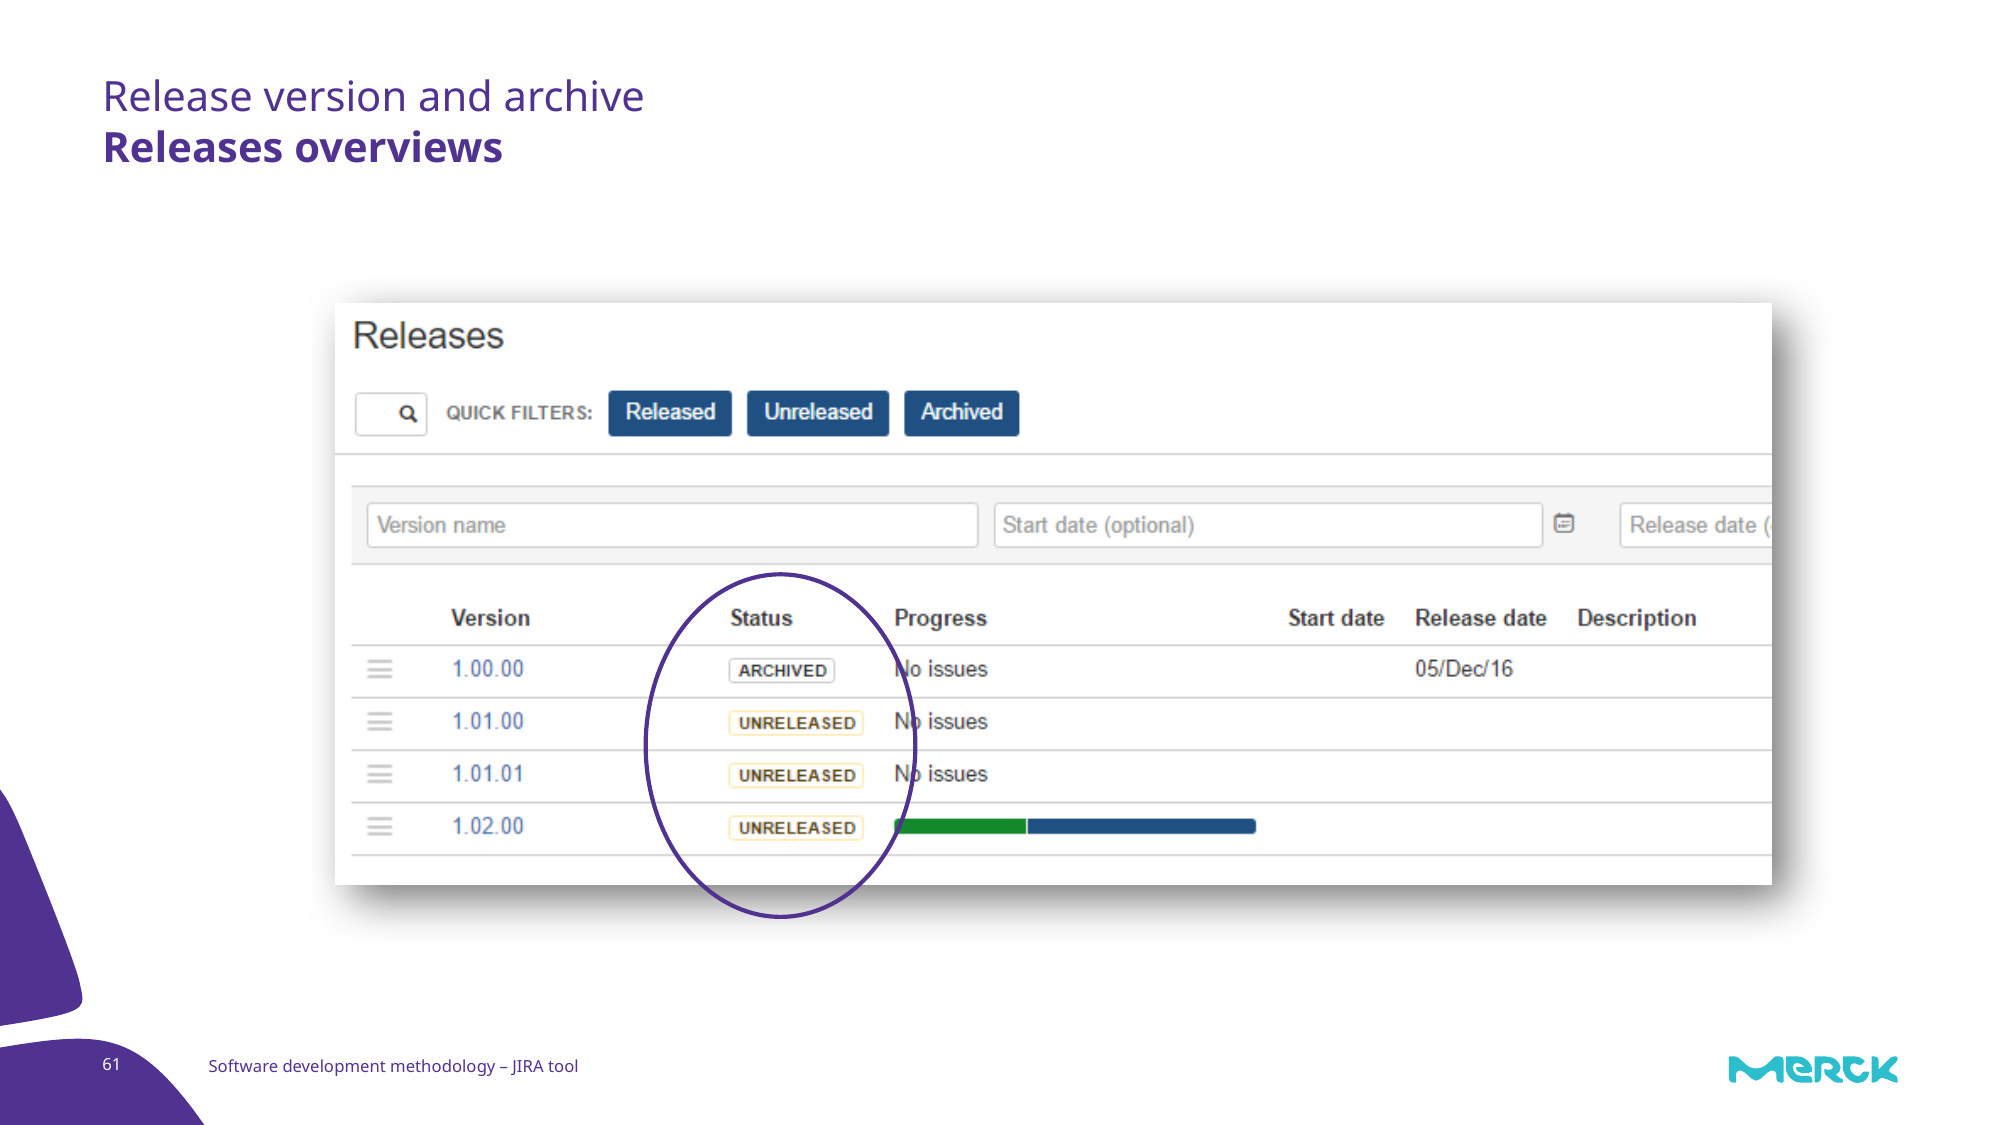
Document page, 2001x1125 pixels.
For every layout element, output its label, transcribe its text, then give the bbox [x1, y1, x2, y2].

text_box [711, 893, 850, 917]
footer Software development methodology – JIRA tool [208, 1046, 1639, 1083]
title Releases overviews [102, 119, 1898, 174]
slide_number 61 [102, 1046, 208, 1083]
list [335, 302, 1773, 885]
list Release version and archive [102, 66, 1898, 119]
